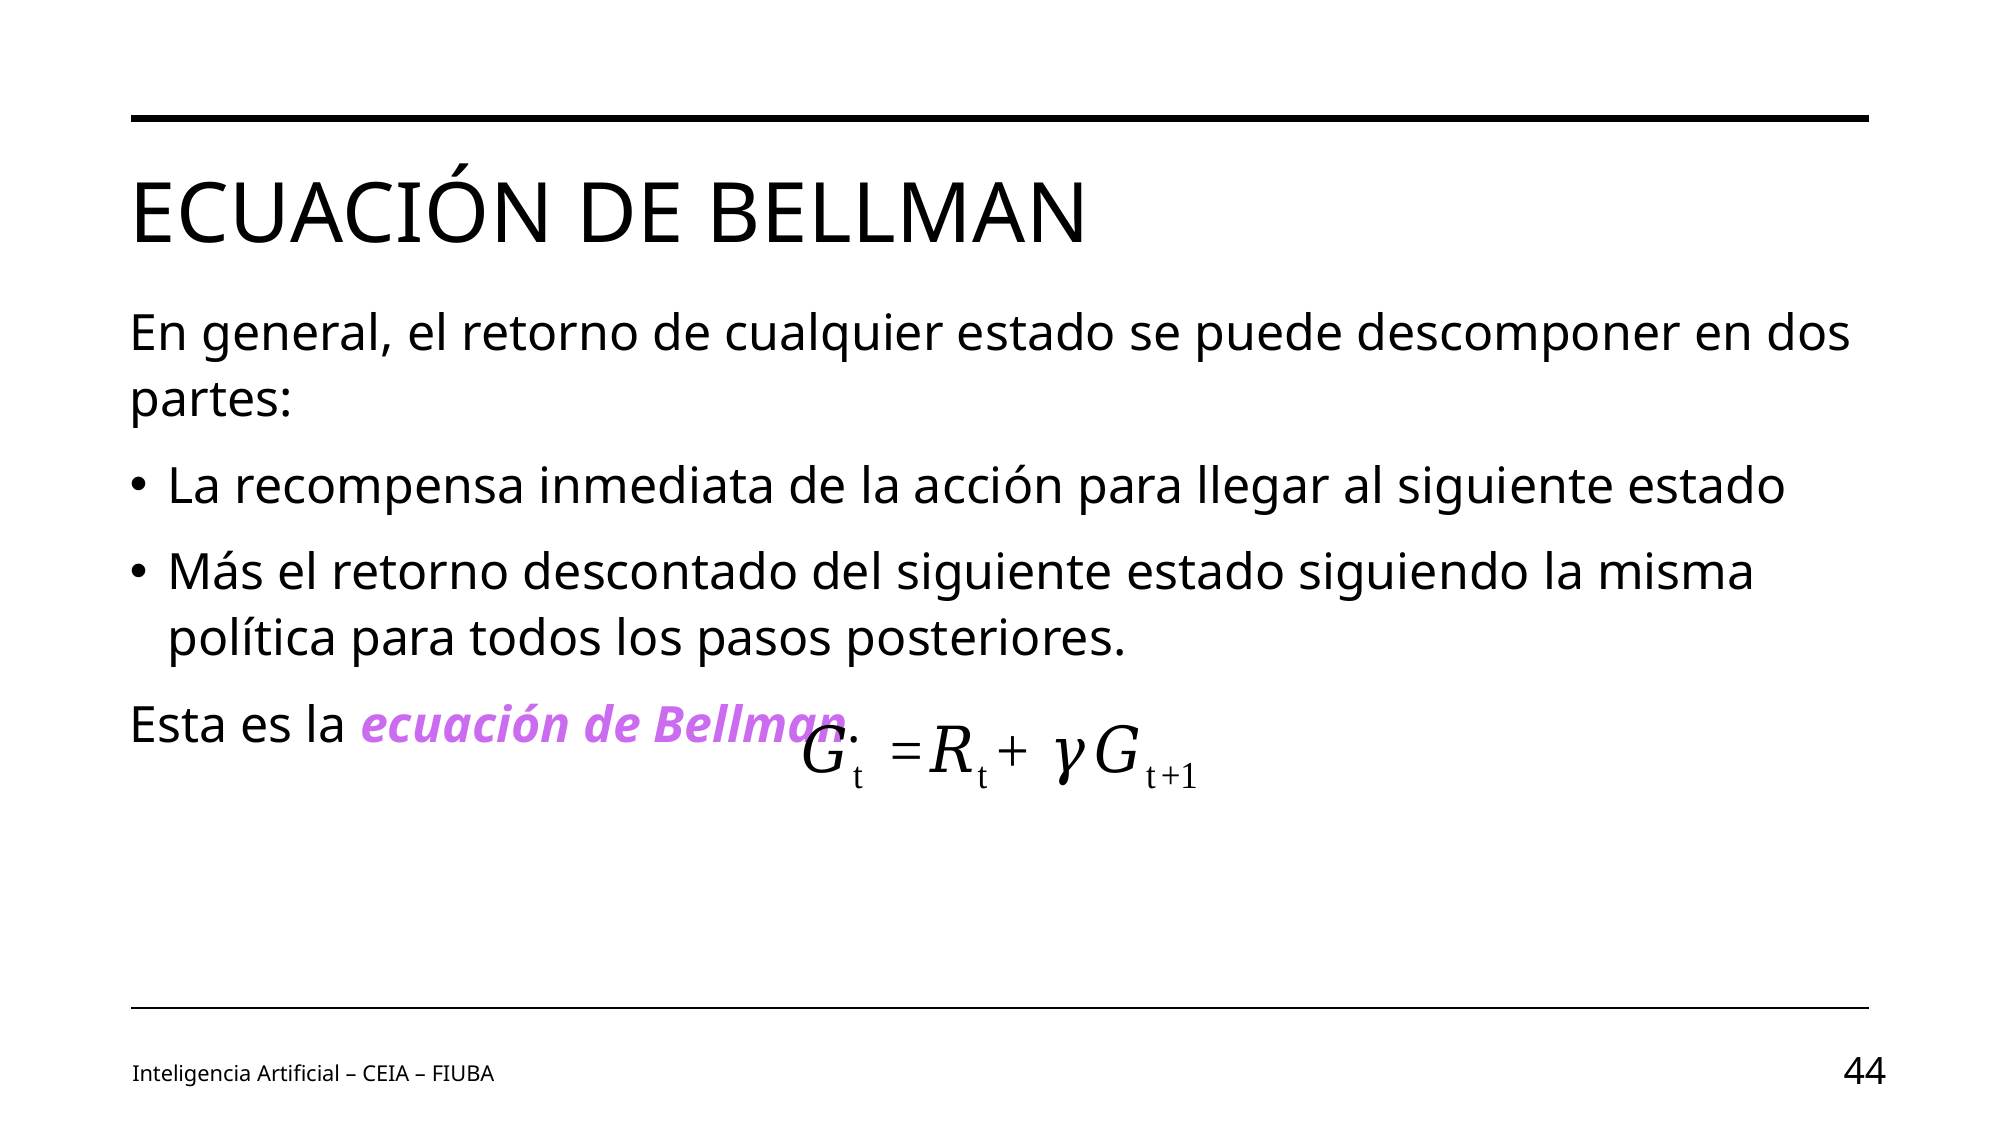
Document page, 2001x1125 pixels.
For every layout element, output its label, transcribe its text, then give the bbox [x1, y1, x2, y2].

footer Inteligencia Artificial – CEIA – FIUBA [117, 1042, 862, 1103]
slide_number 44 [1791, 1042, 1902, 1103]
title Ecuación de bellman [114, 151, 1869, 286]
list En general, el retorno de cualquier estado se puede descomponer en dos partes: La recompensa inmediata de la acción para llegar al siguiente estado Más el retorno descontado del siguiente estado siguiendo la misma política para todos los pasos posteriores. Esta es la ecuación de Bellman. [114, 286, 1869, 999]
